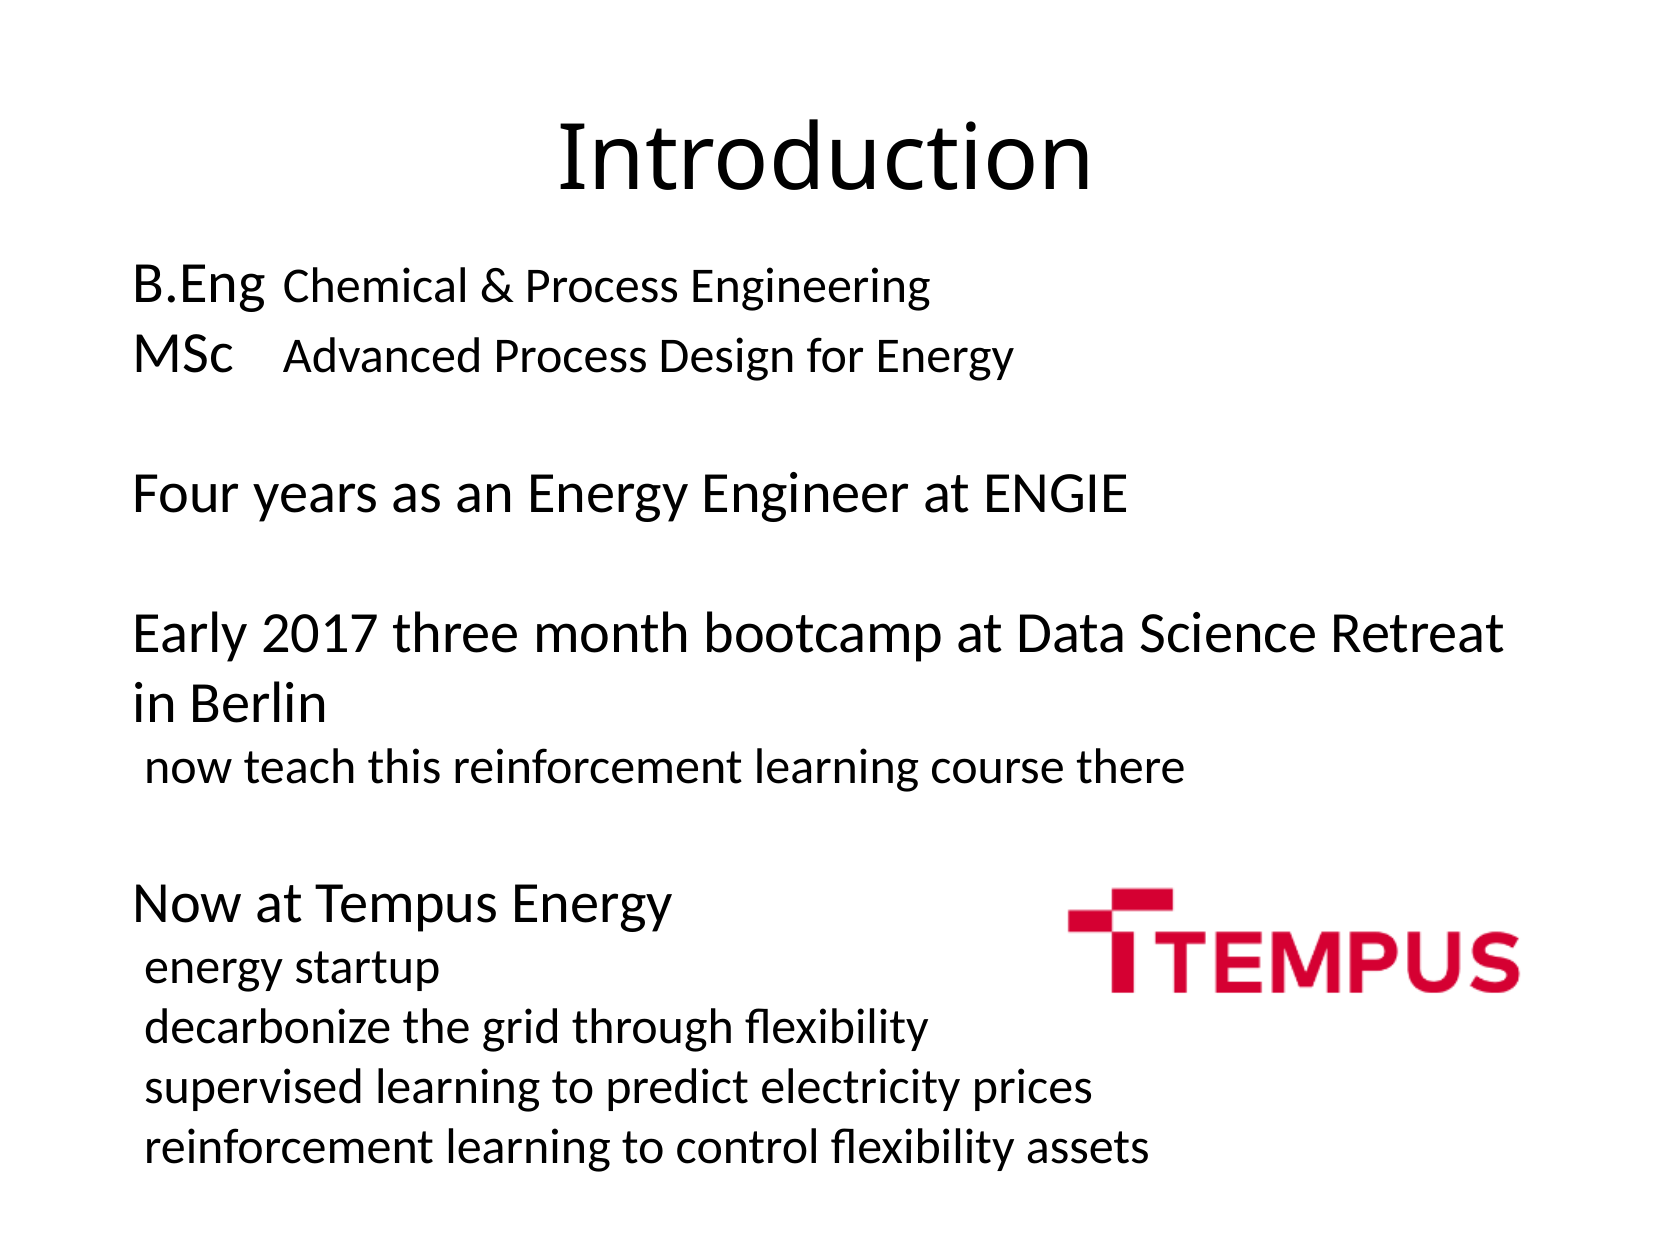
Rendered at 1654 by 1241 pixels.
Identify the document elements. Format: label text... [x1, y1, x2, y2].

text_box B.Eng Chemical & Process Engineering MSc Advanced Process Design for Energy Four years as an Energy Engineer at ENGIE Early 2017 three month bootcamp at Data Science Retreat in Berlin now teach this reinforcement learning course there Now at Tempus Energy energy startup decarbonize the grid through flexibility supervised learning to predict electricity prices reinforcement learning to control flexibility assets [118, 236, 1521, 1181]
title Introduction [82, 49, 1571, 257]
picture [1012, 855, 1625, 1106]
